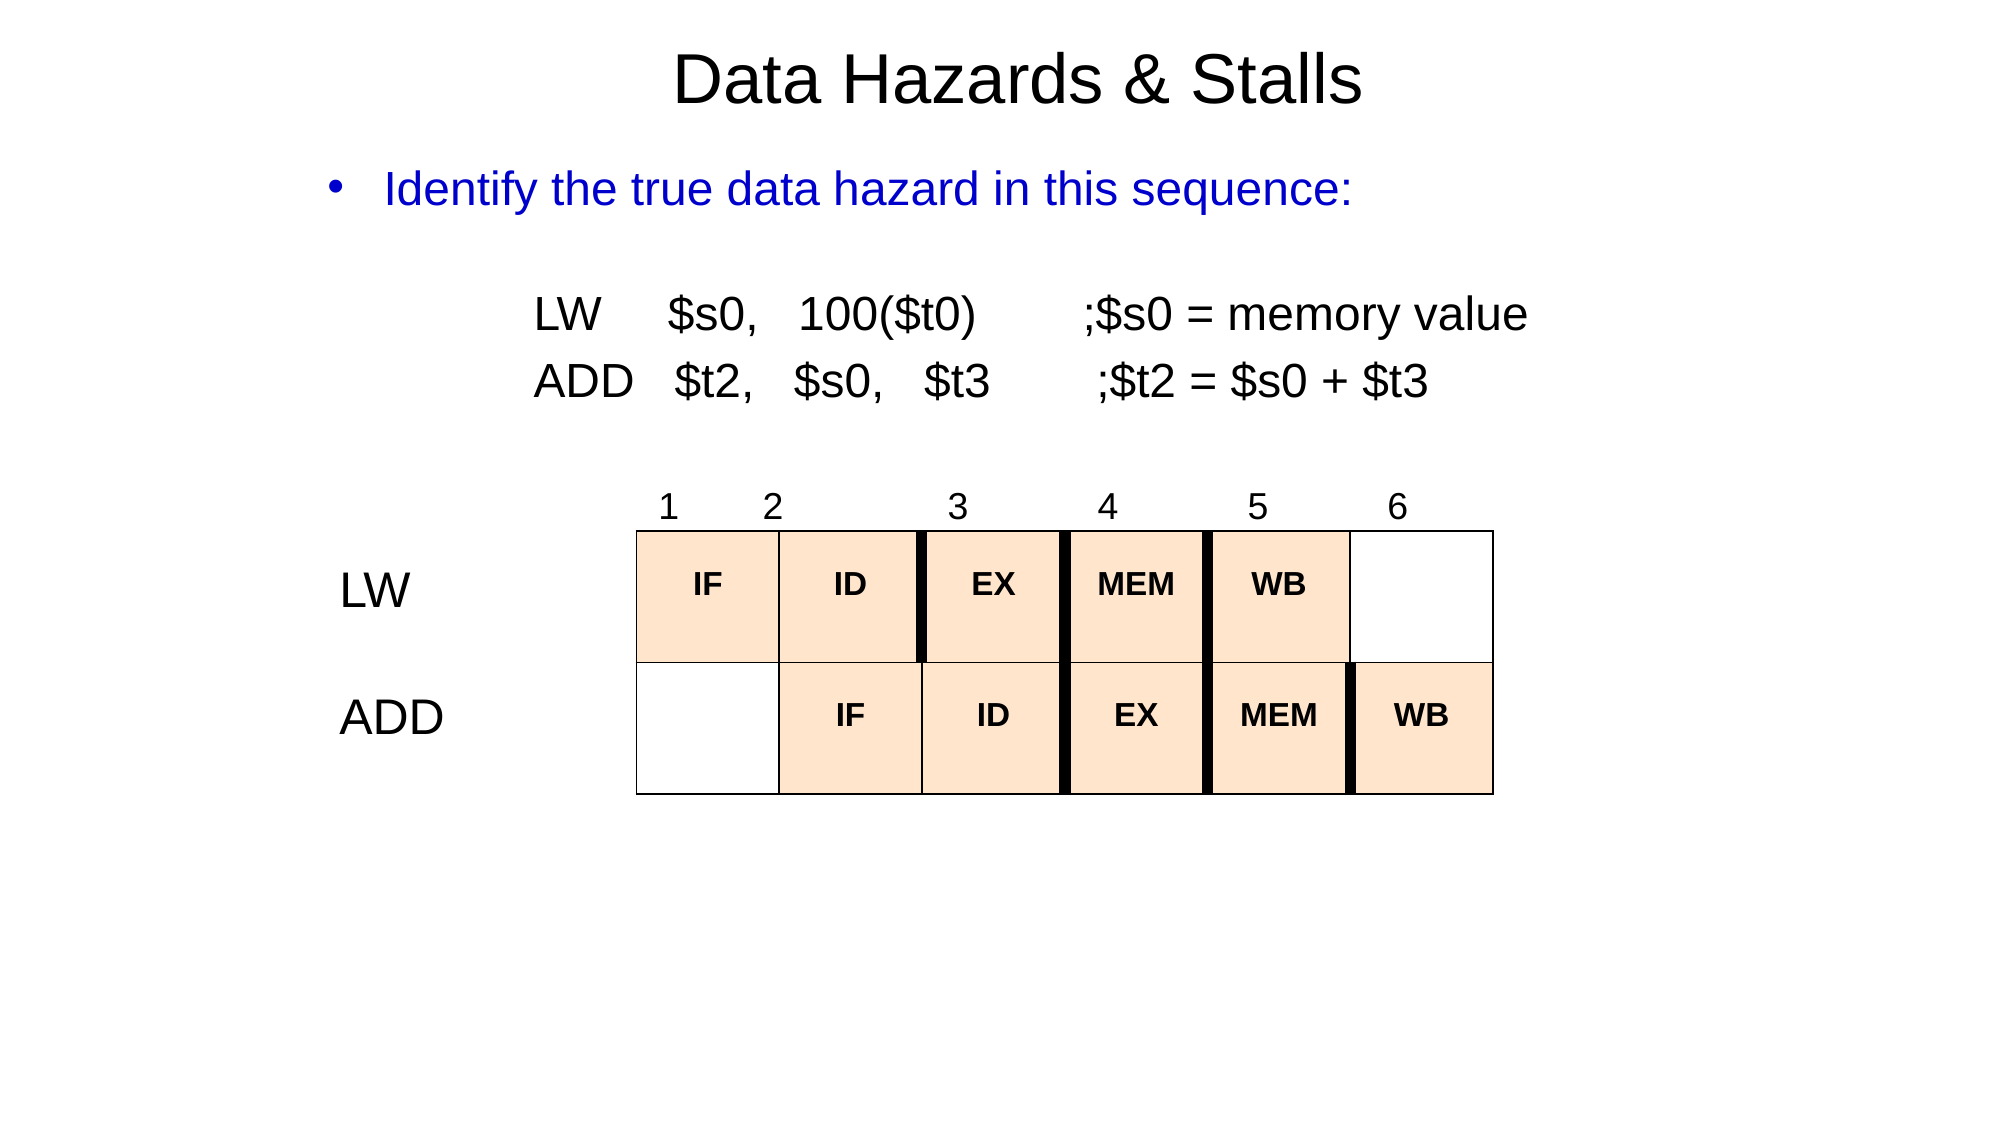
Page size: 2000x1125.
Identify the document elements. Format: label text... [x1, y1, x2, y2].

table_cell [637, 663, 778, 793]
list Identify the true data hazard in this sequence: LW $s0, 100($t0) ;$s0 = memory value ADD $t2, $s0, $t3 ;$t2 = $s0 + $t3 [312, 149, 1750, 500]
text_box LW ADD [324, 549, 475, 753]
table_header WB [1213, 535, 1349, 662]
table_cell ID [923, 663, 1059, 793]
table_header IF [637, 535, 778, 662]
table_header EX [927, 535, 1059, 662]
table_header [1351, 532, 1492, 662]
table_header MEM [1071, 535, 1202, 662]
table_header ID [780, 535, 916, 662]
text_box 1 2 3 4 5 6 [612, 474, 1483, 535]
table_cell EX [1071, 663, 1202, 793]
table_cell IF [780, 663, 921, 793]
table_cell MEM [1213, 663, 1345, 793]
table_cell WB [1356, 663, 1492, 793]
title Data Hazards & Stalls [287, 24, 1750, 125]
